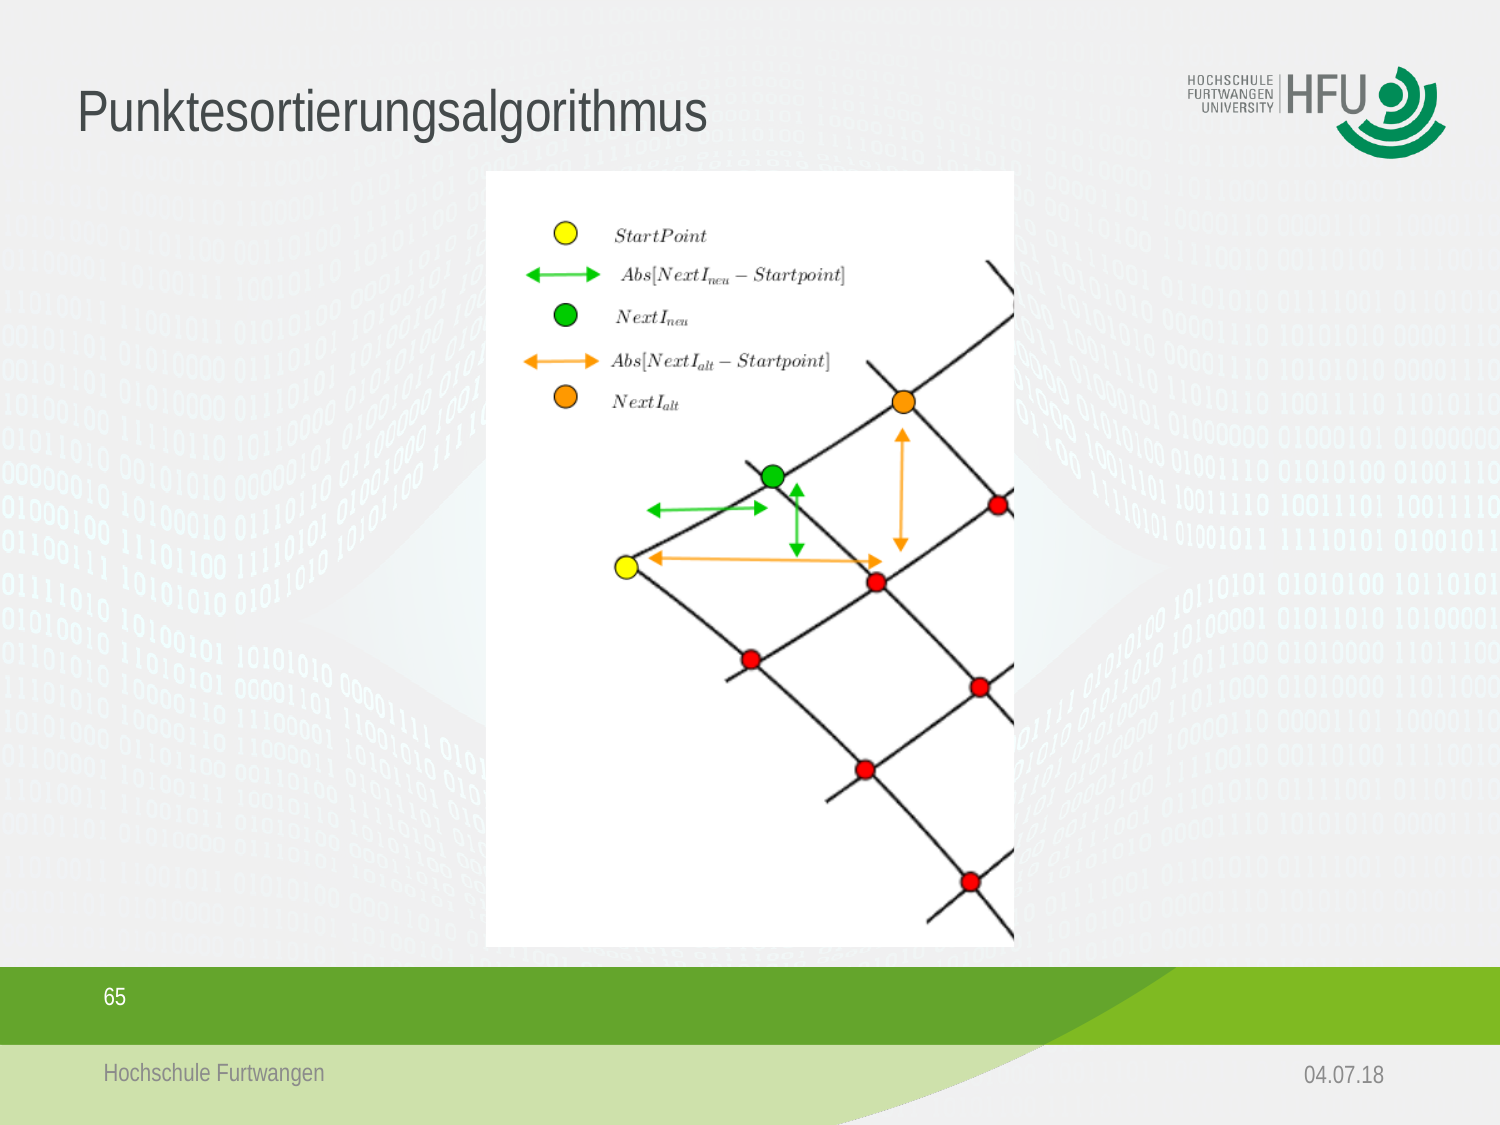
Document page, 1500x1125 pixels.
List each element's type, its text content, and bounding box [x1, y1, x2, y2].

picture [485, 171, 1015, 947]
footer Hochschule Furtwangen [88, 1044, 420, 1105]
slide_number 65 [88, 967, 160, 1028]
picture [0, 967, 1500, 1125]
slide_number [1257, 1046, 1400, 1107]
title Punktesortierungsalgorithmus [77, 64, 1353, 153]
picture [1166, 53, 1454, 164]
